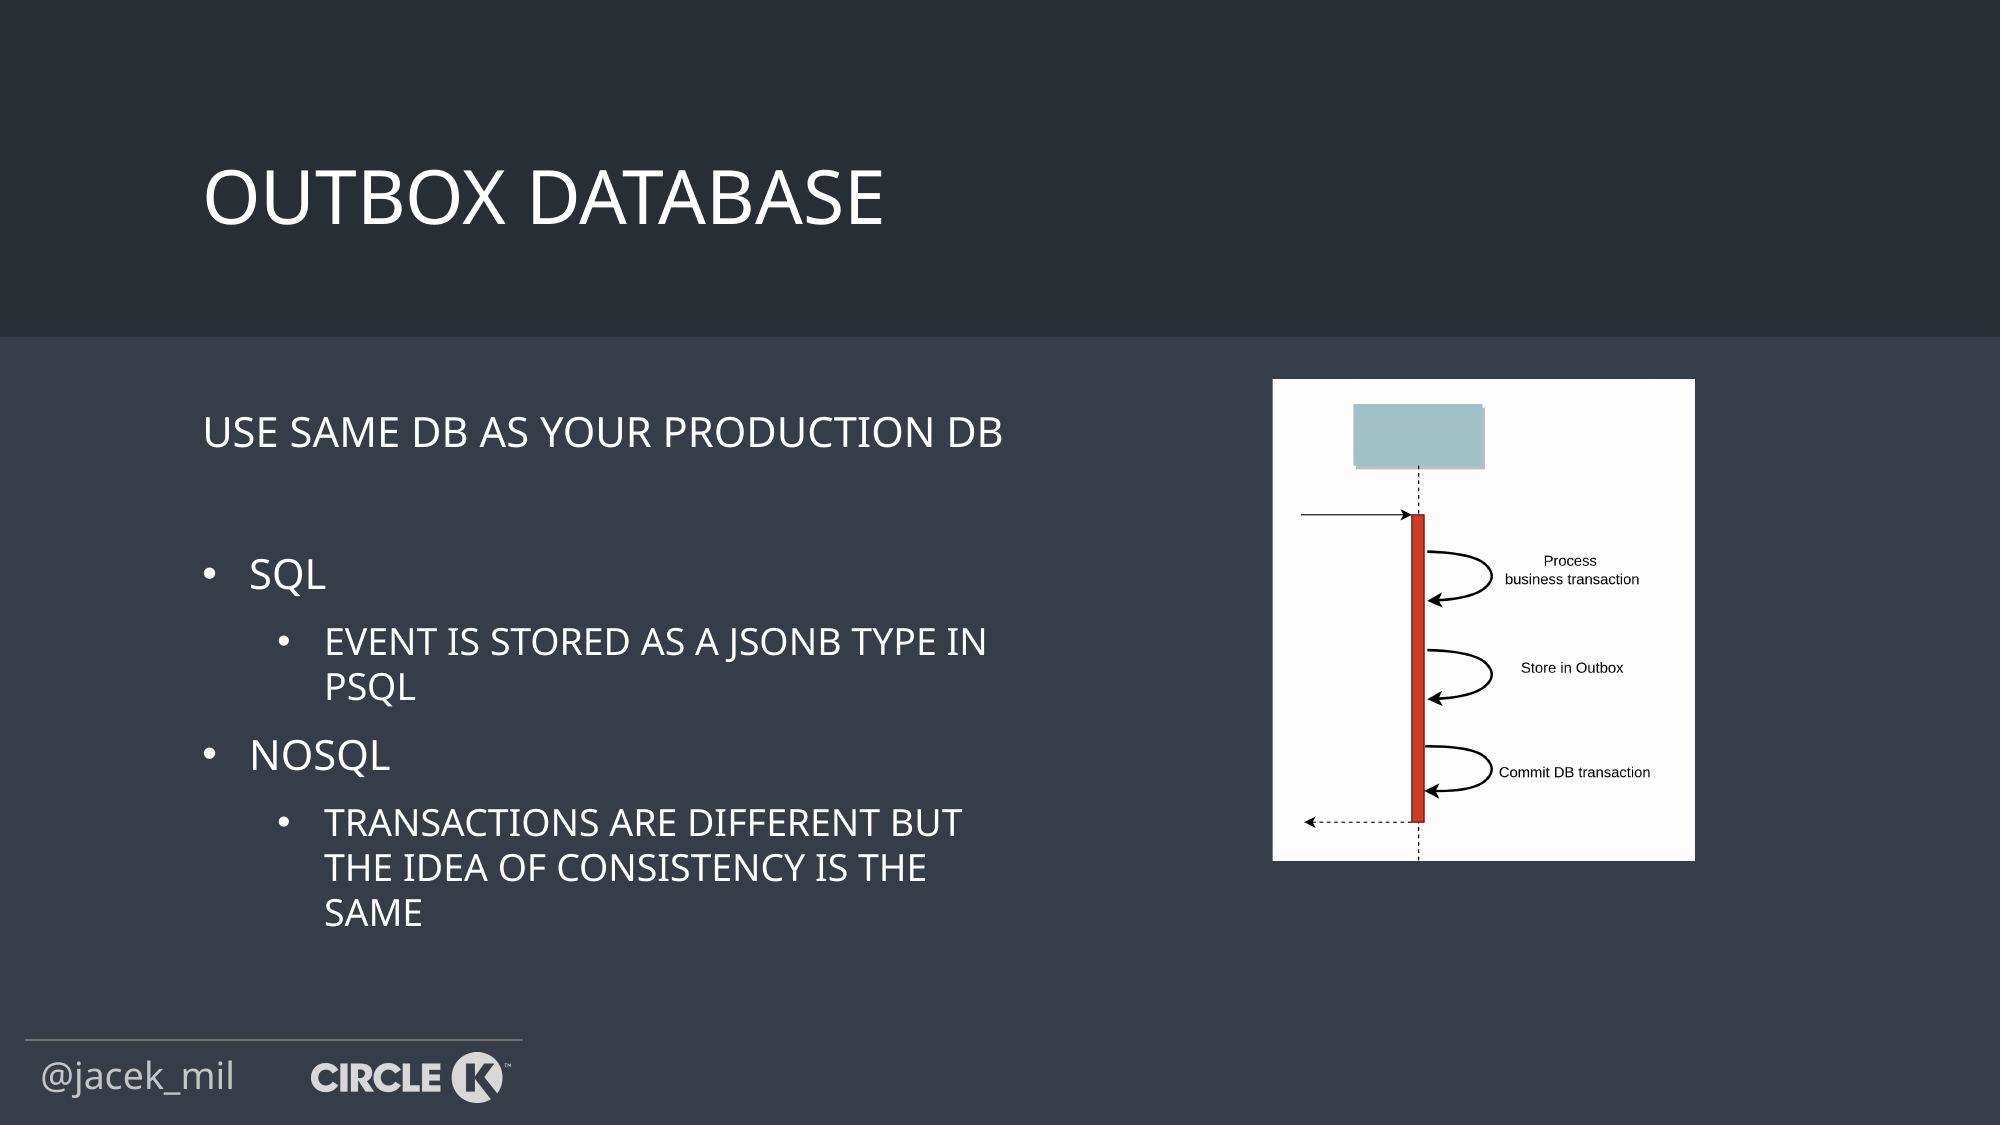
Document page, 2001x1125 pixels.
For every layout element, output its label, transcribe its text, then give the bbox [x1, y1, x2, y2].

text_box [0, 0, 2000, 338]
title Outbox database [187, 105, 1450, 283]
text_box [0, 338, 2000, 1125]
picture [1272, 378, 1696, 862]
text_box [25, 1039, 523, 1106]
list Use same DB as your production DB SQL Event is stored as a jsonb type in psql NoSQL Transactions are different but the idea of consistency is the same [187, 389, 1038, 950]
